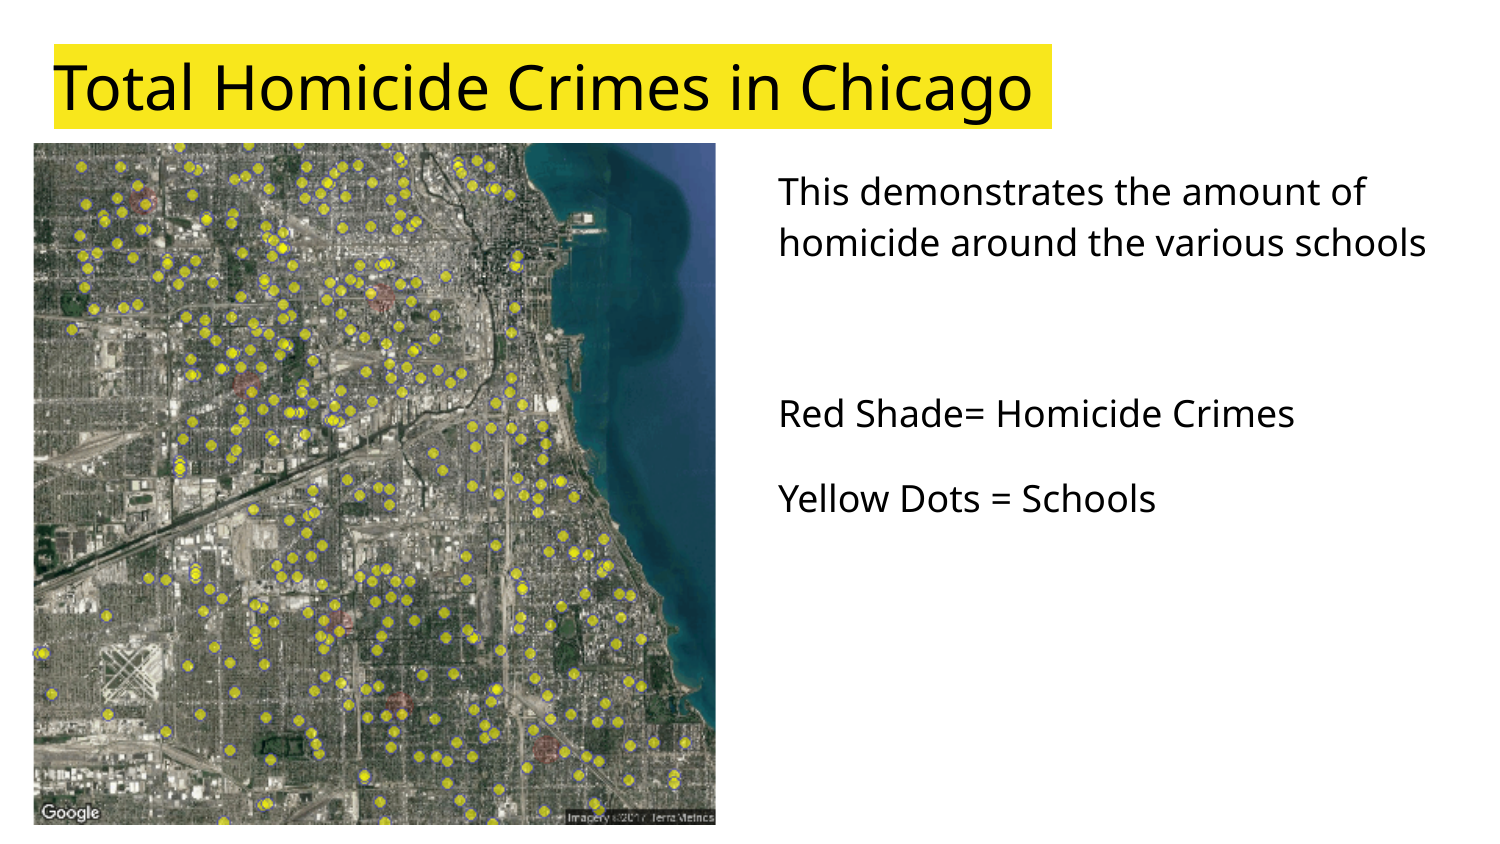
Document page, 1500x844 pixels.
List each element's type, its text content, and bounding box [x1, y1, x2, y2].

list This demonstrates the amount of homicide around the various schools Red Shade= Homicide Crimes Yellow Dots = Schools [878, 145, 1449, 750]
picture [0, 143, 877, 826]
title Total Homicide Crimes in Chicago [38, 33, 1437, 128]
